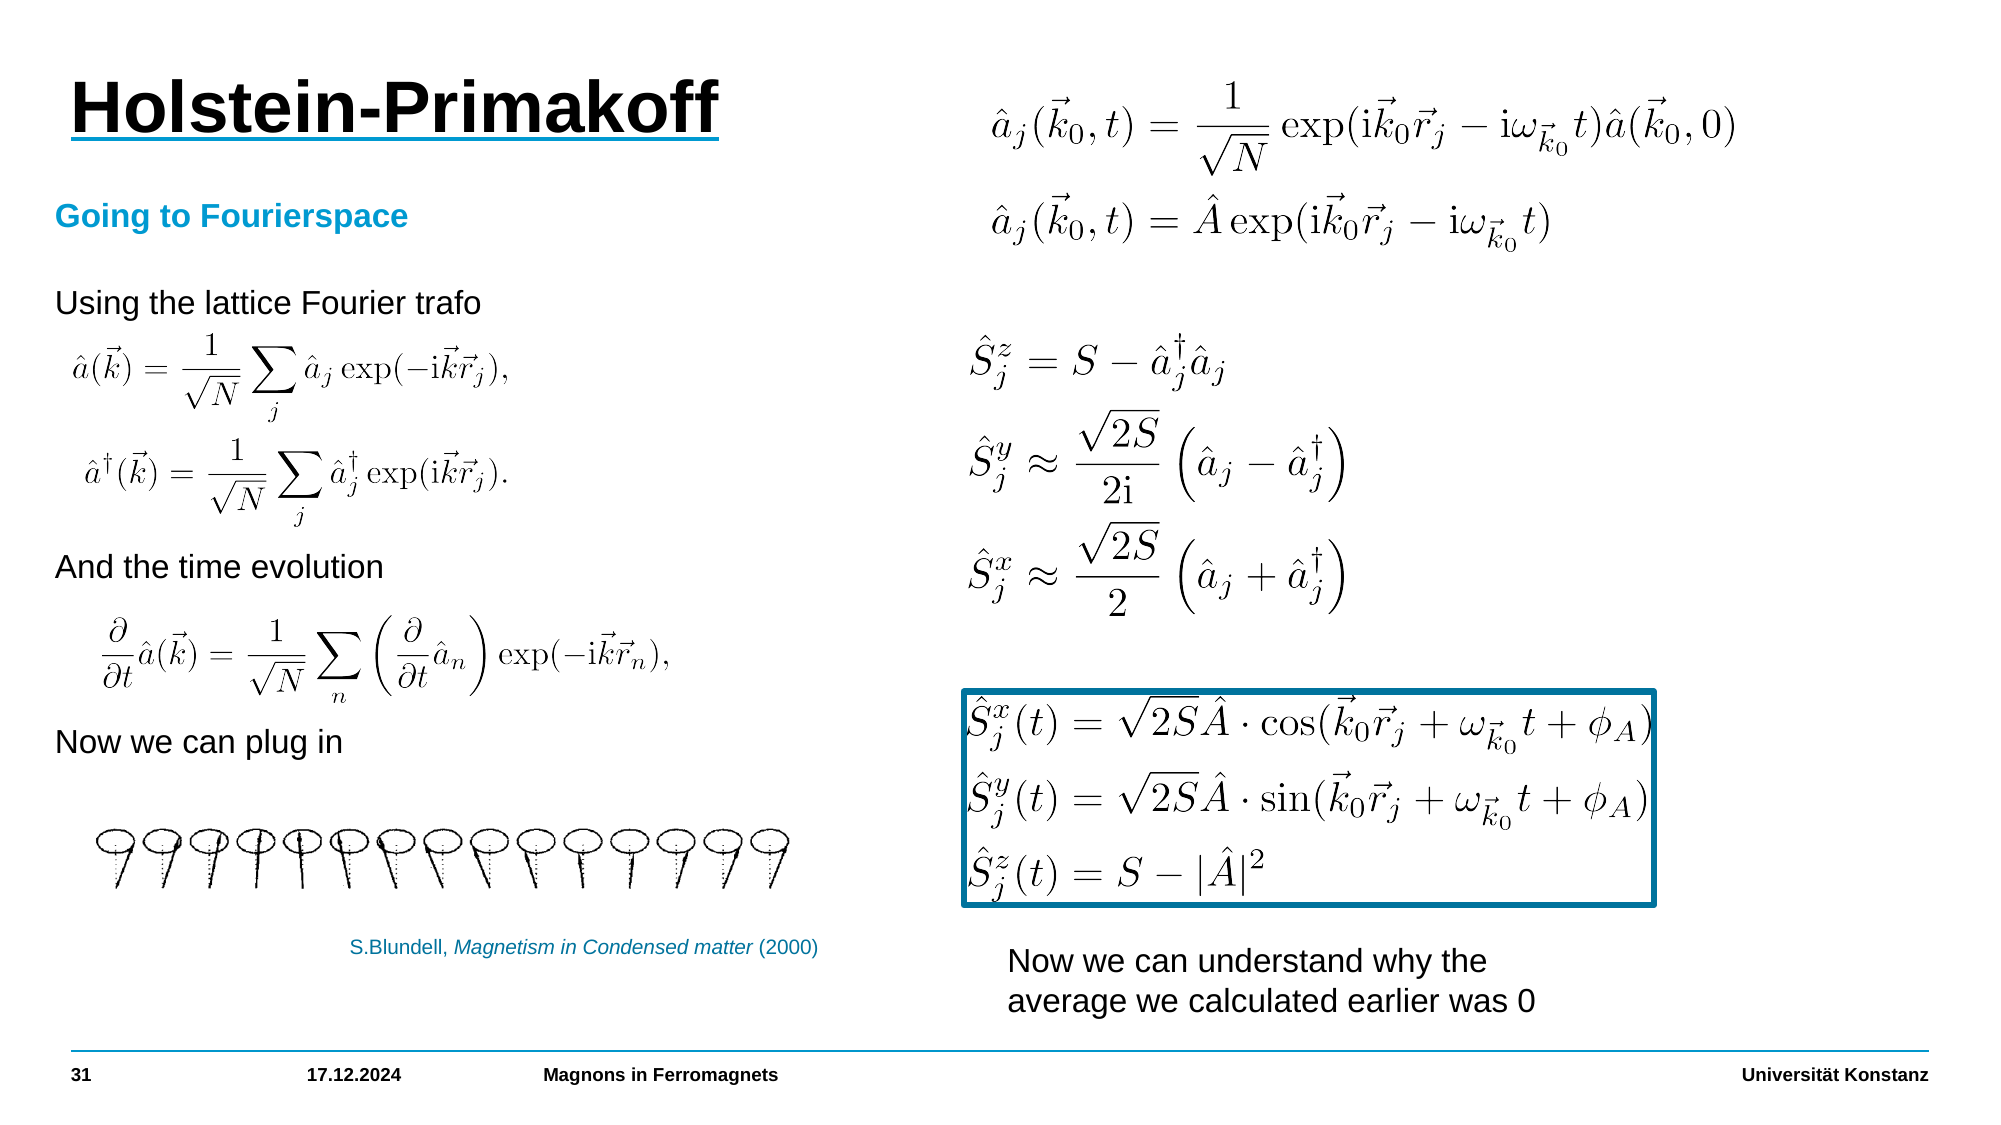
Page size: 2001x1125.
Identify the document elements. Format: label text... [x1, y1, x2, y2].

footer Magnons in Ferromagnets [543, 1058, 1489, 1094]
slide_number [306, 1058, 512, 1094]
text_box S.Blundell, Magnetism in Condensed matter (2000) [334, 925, 834, 966]
picture [88, 822, 792, 903]
list Going to Fourierspace Using the lattice Fourier trafo And the time evolution Now we can plug in [55, 189, 969, 863]
slide_number 31 [70, 1058, 276, 1094]
text_box Now we can understand why the average we calculated earlier was 0 [992, 932, 1607, 1027]
picture [101, 615, 668, 703]
picture [968, 696, 1650, 901]
title Holstein-Primakoff [70, 66, 1457, 268]
picture [992, 81, 1735, 253]
picture [968, 333, 1344, 617]
picture [73, 333, 507, 527]
